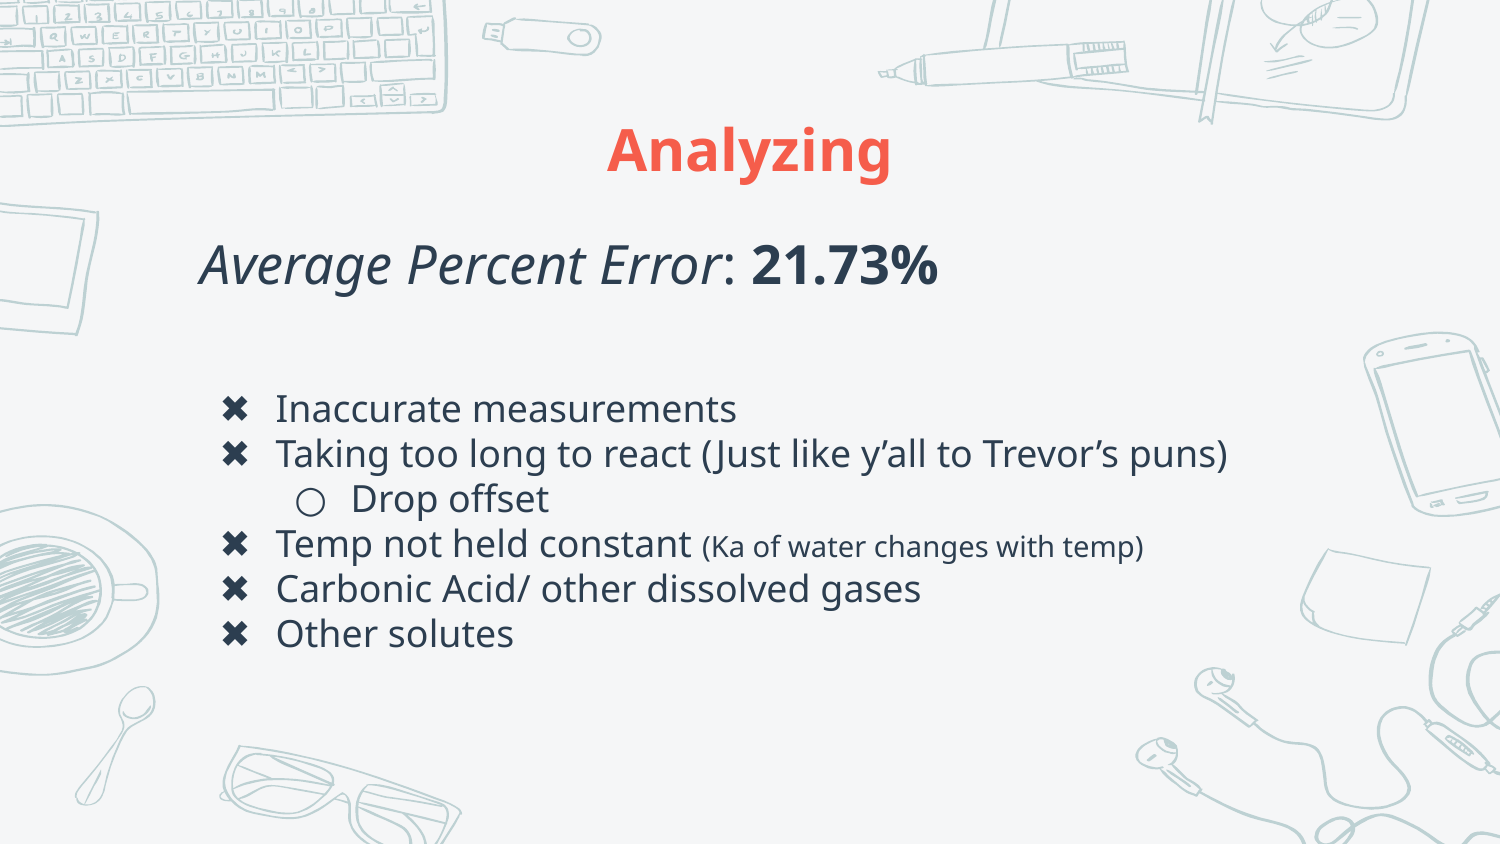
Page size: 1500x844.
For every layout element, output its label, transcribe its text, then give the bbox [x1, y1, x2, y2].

title Analyzing [185, 102, 1315, 198]
list Average Percent Error: 21.73% Inaccurate measurements Taking too long to react (Just like y’all to Trevor’s puns) Drop offset Temp not held constant (Ka of water changes with temp) Carbonic Acid/ other dissolved gases Other solutes [185, 215, 1315, 790]
text_box [961, 612, 1500, 754]
